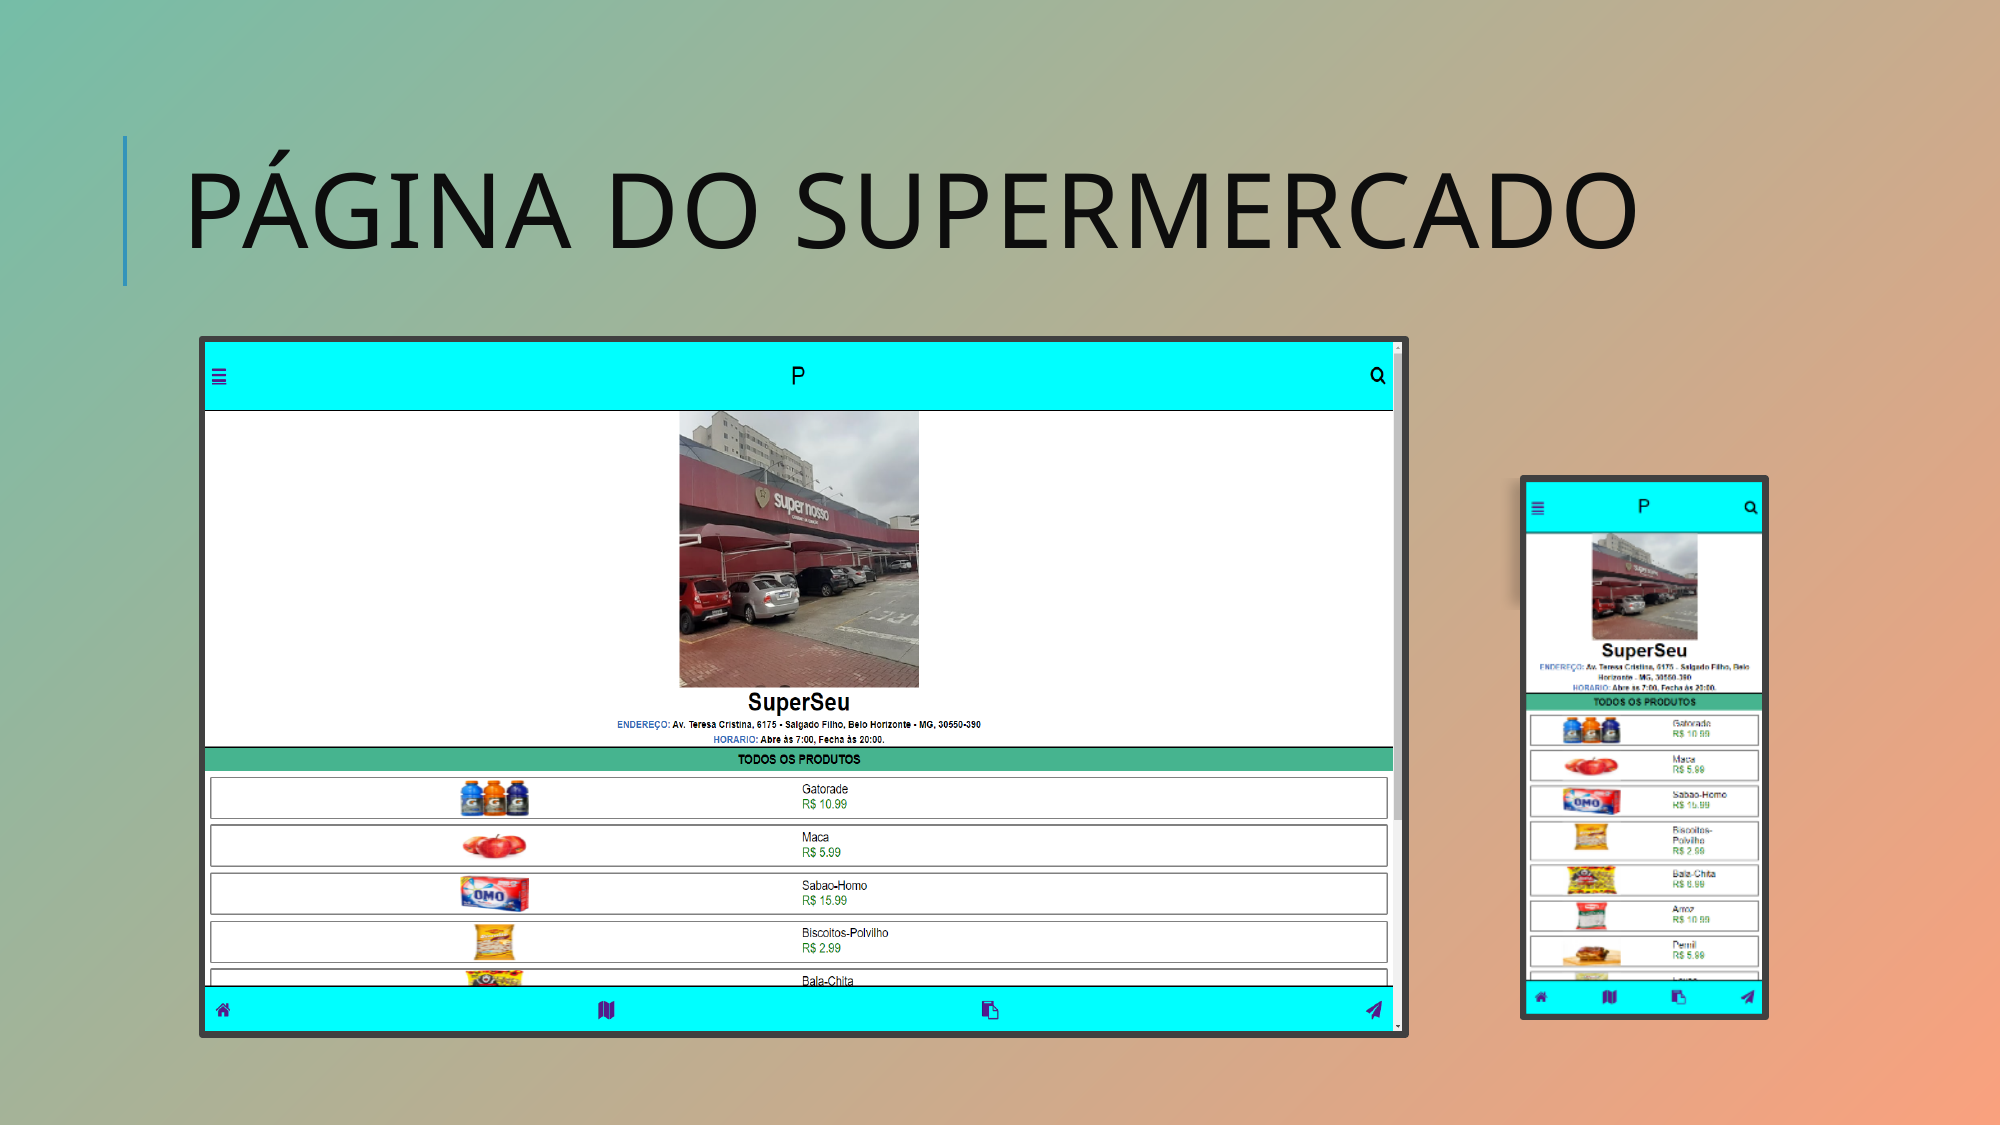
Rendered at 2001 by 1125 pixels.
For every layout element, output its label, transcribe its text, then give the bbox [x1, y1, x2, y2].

title Página do supermercado [168, 96, 1763, 342]
picture [204, 341, 1403, 1032]
picture [1525, 481, 1763, 1015]
